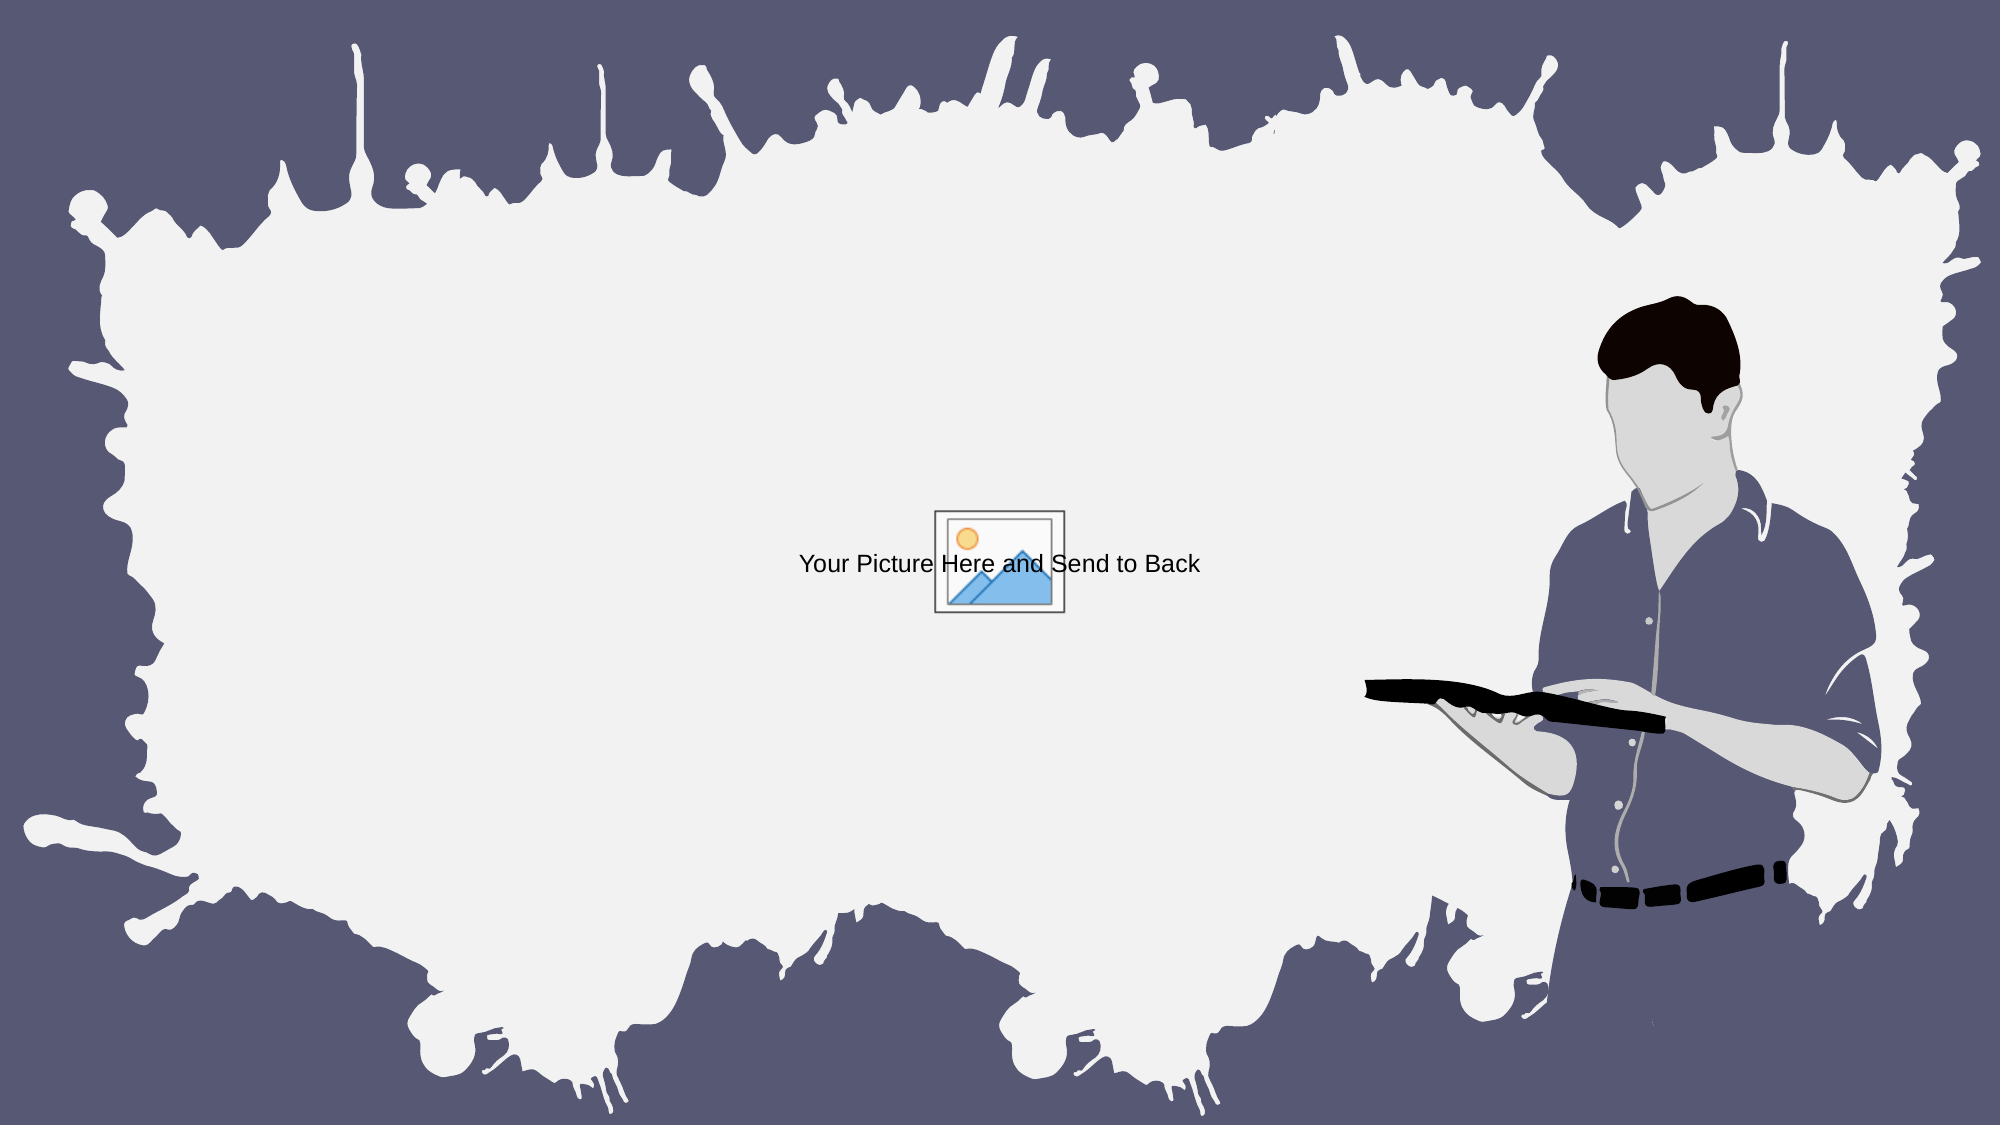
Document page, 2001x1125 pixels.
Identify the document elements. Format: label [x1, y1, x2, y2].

picture [0, 0, 2000, 1125]
text_box [1364, 287, 1891, 1125]
